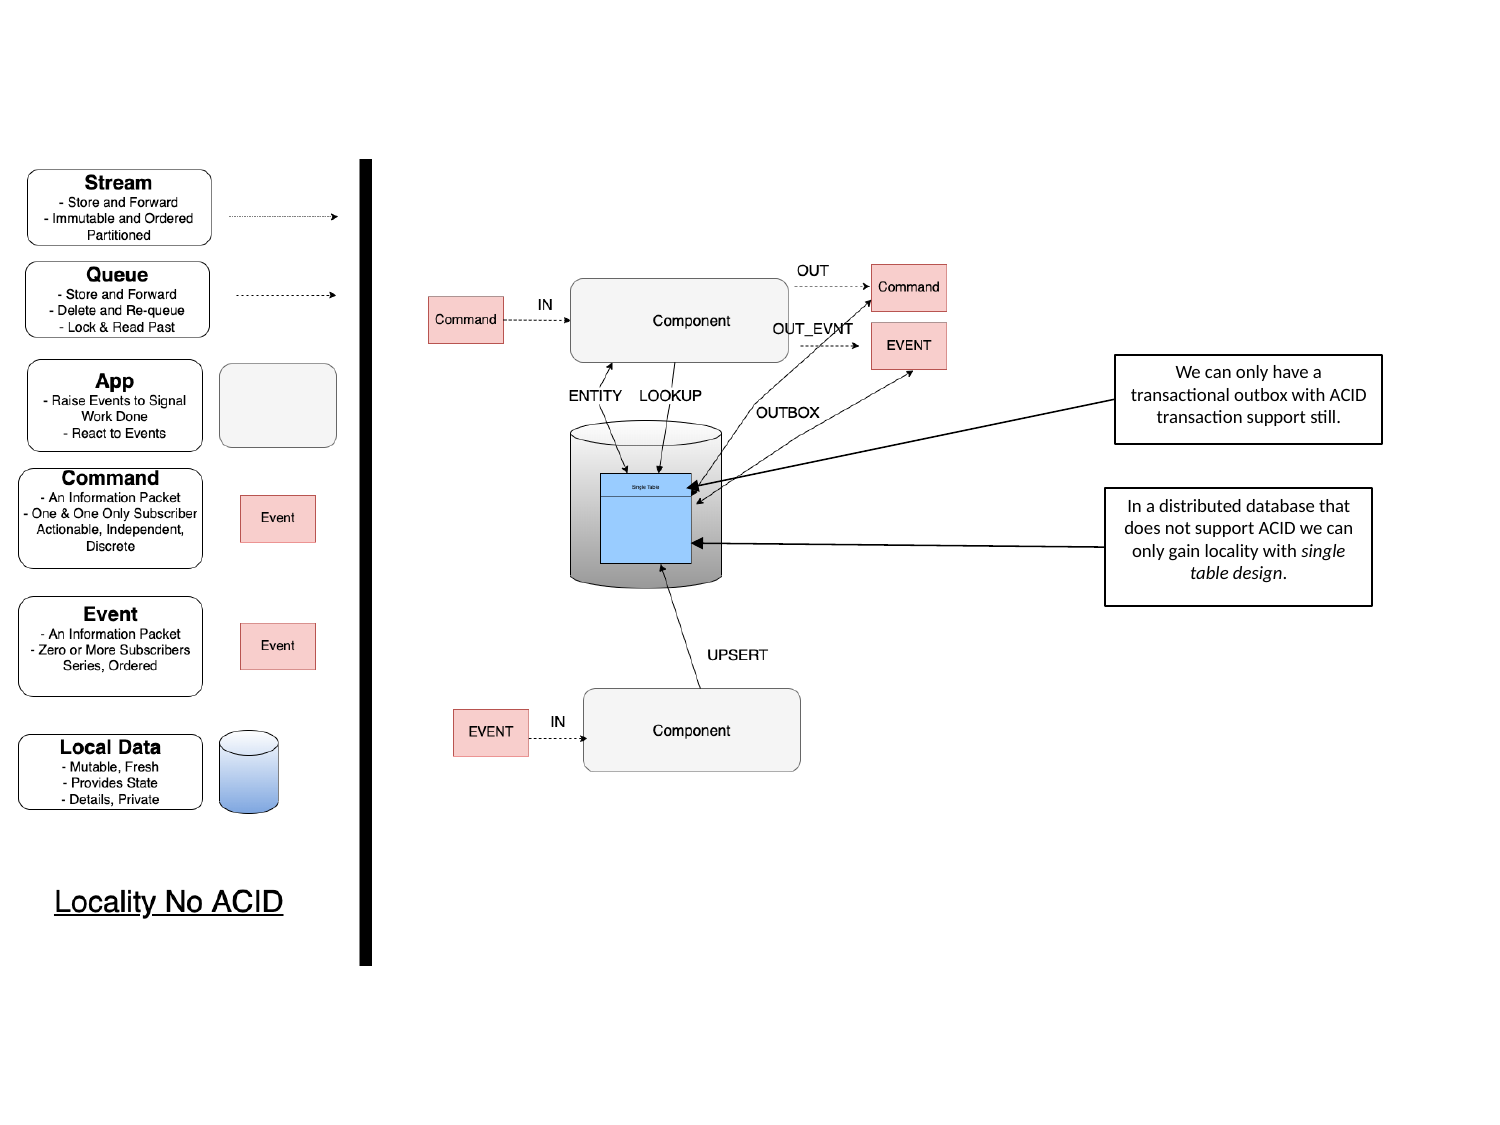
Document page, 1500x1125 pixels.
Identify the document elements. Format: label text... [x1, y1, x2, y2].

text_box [685, 398, 1116, 489]
text_box In a distributed database that does not support ACID we can only gain locality with single table design. [1105, 488, 1373, 607]
text_box We can only have a transactional outbox with ACID transaction support still. [1115, 354, 1383, 444]
picture [18, 159, 948, 966]
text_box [690, 542, 1106, 548]
